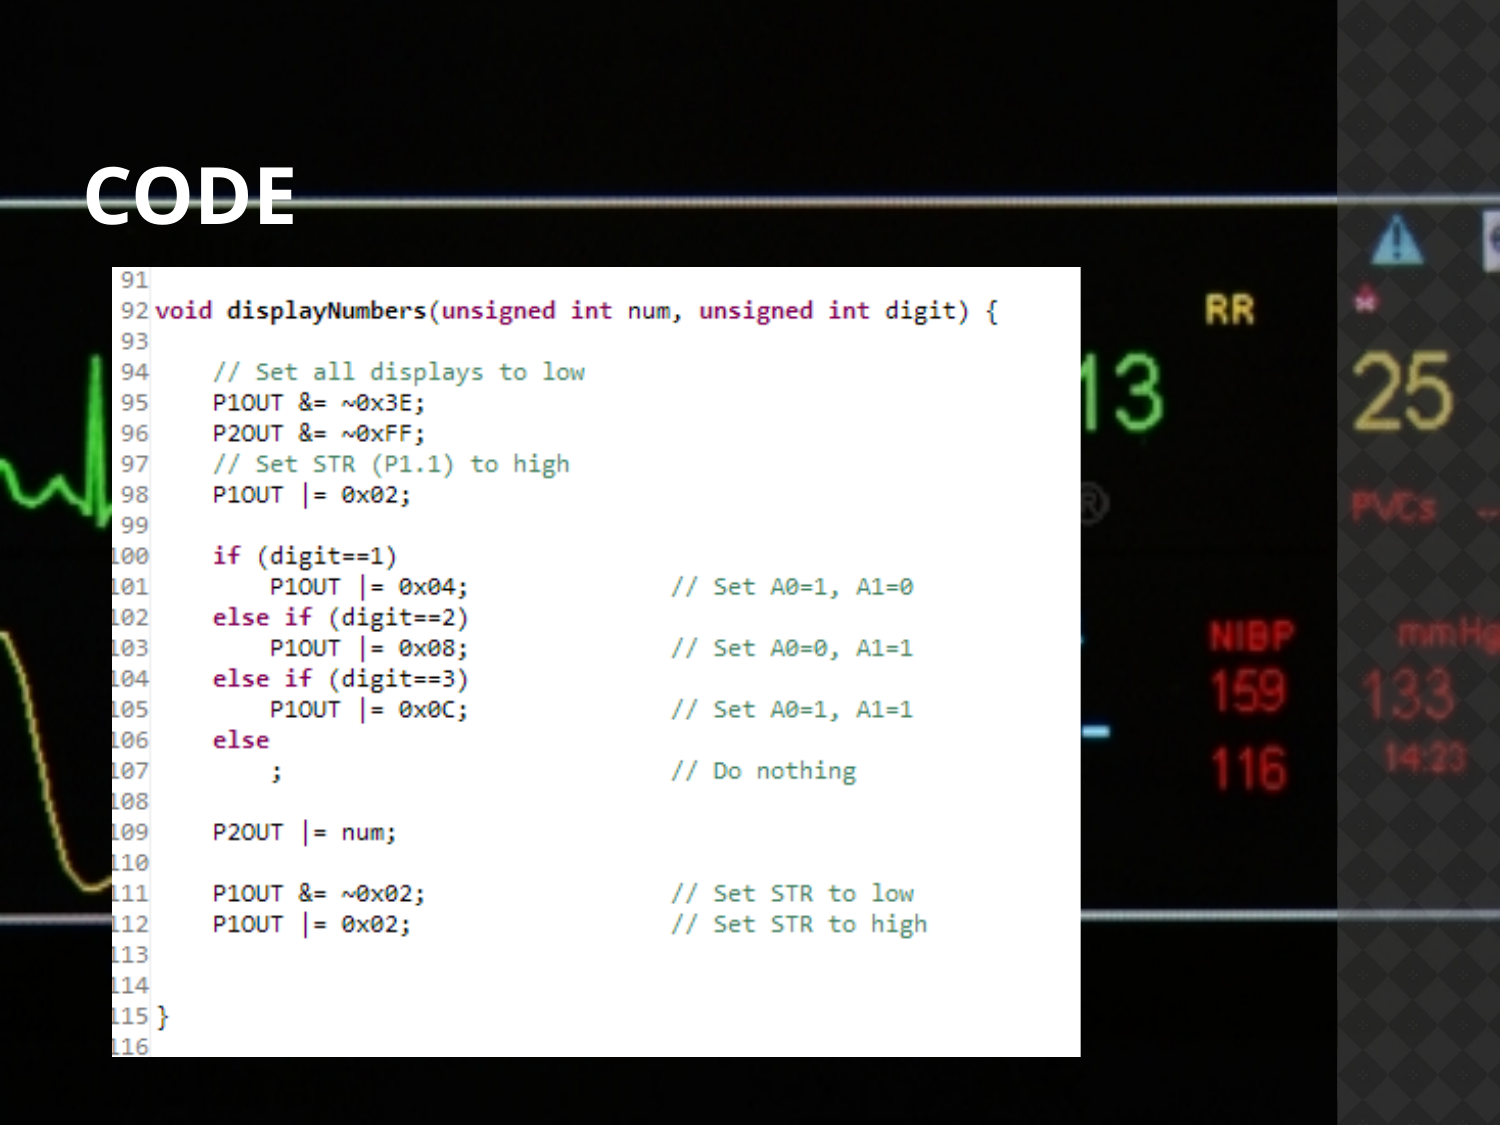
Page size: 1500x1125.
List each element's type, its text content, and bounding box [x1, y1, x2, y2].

picture [0, 0, 1500, 1125]
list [111, 266, 1082, 1057]
title Code [75, 52, 1263, 240]
